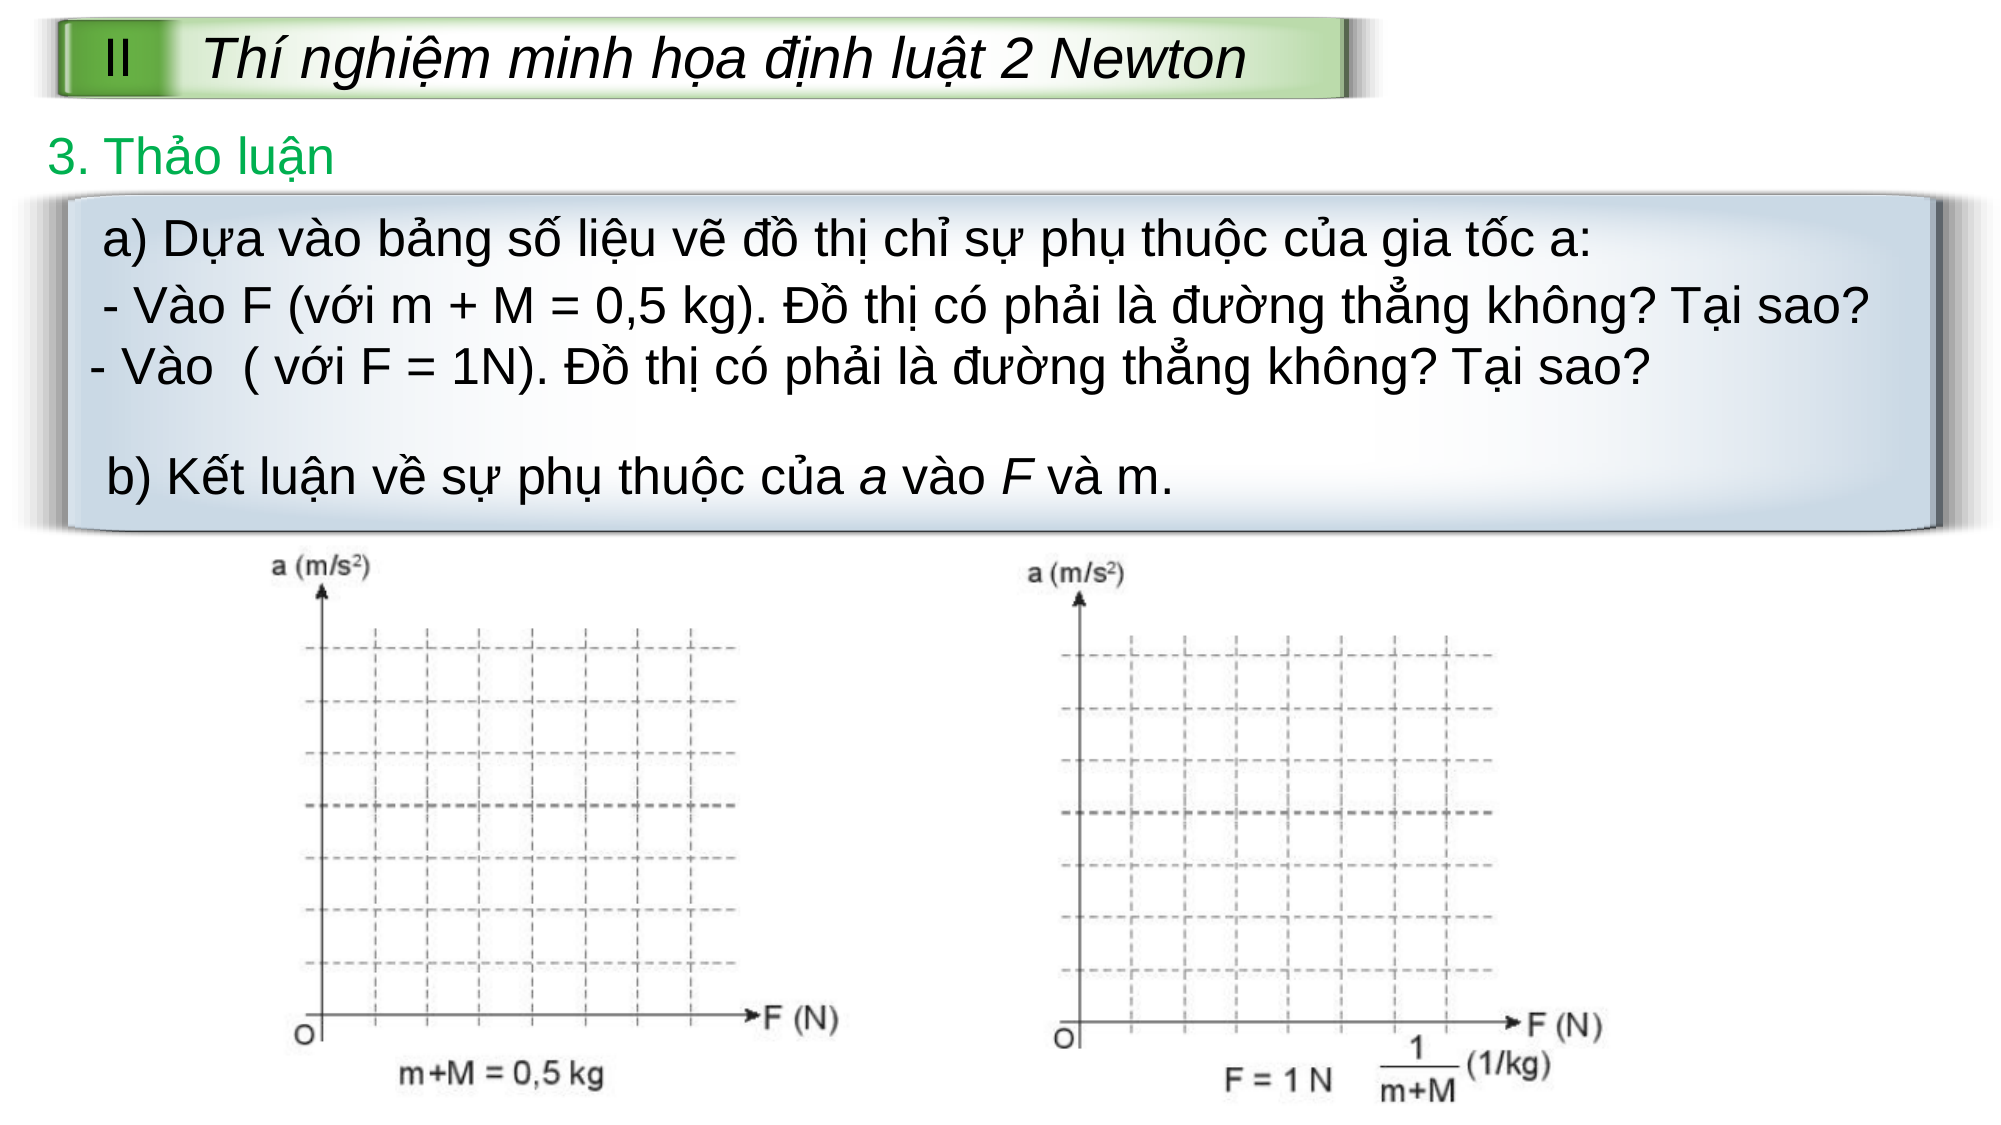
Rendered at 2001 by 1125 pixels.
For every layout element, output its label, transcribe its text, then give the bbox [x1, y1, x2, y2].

picture [12, 188, 2000, 538]
text_box 3. Thảo luận [32, 110, 413, 188]
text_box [0, 10, 1813, 100]
picture [242, 541, 850, 1098]
picture [1016, 542, 1623, 1113]
